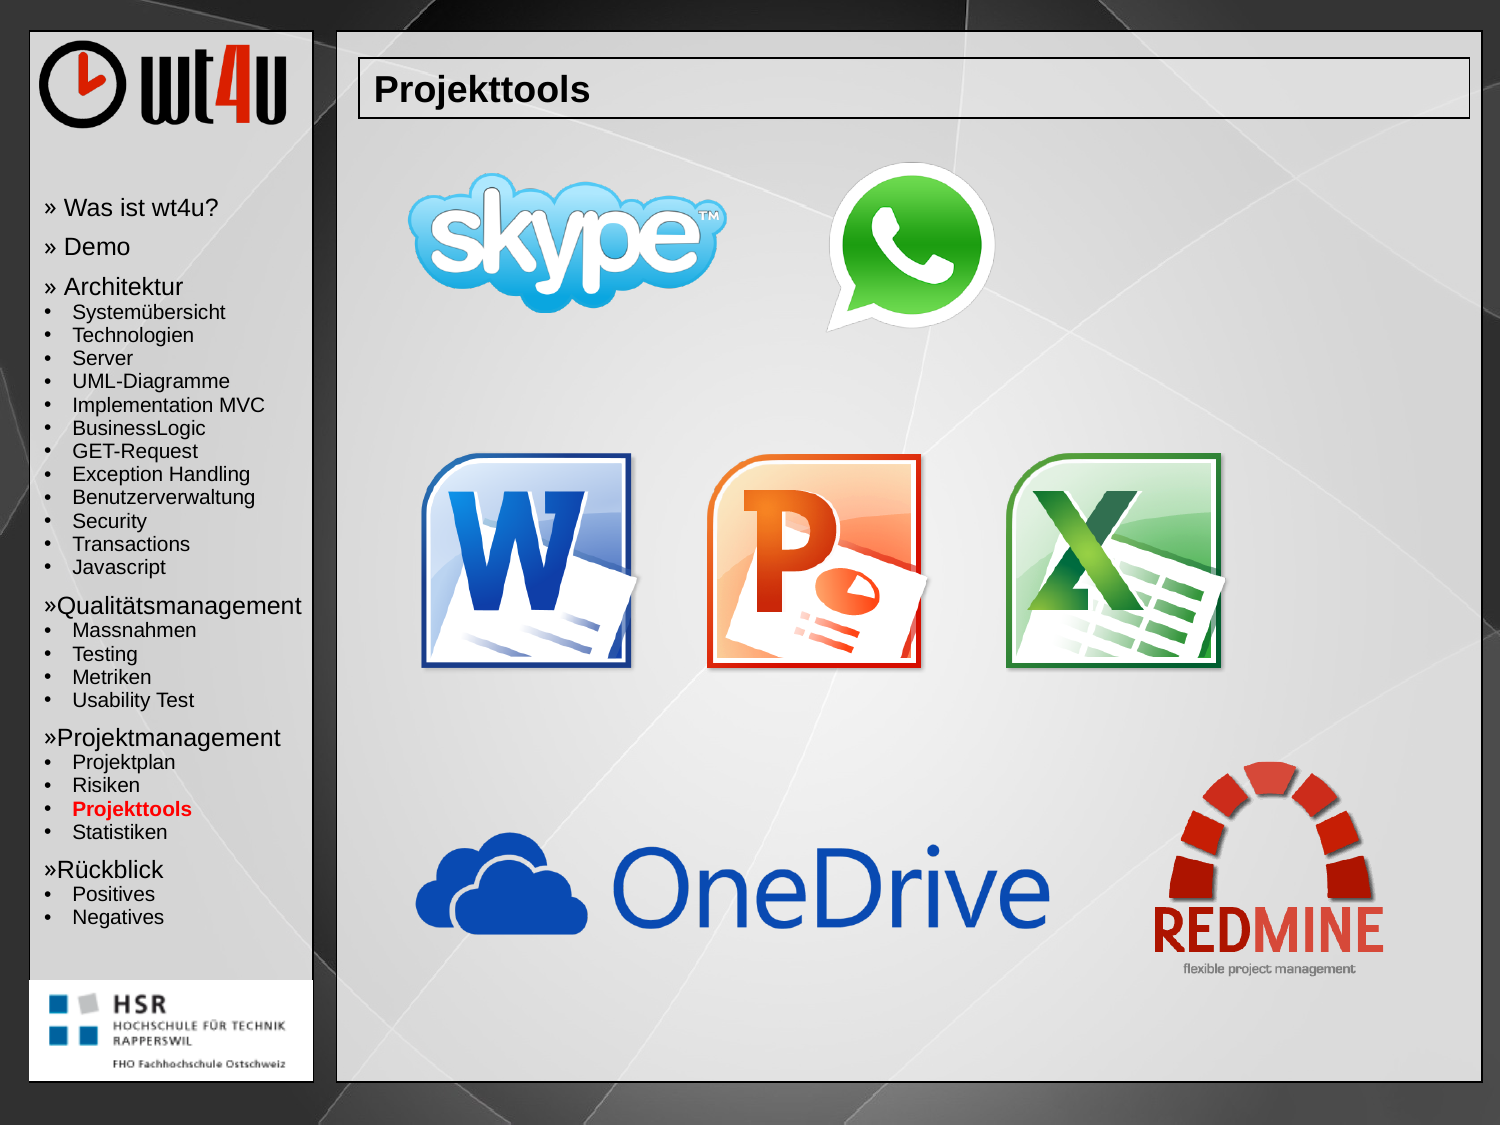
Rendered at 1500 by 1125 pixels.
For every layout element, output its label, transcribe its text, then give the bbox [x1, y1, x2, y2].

text_box [336, 30, 1483, 1083]
text_box Projekttools [359, 57, 1470, 119]
picture [0, 0, 1500, 1125]
text_box Was ist wt4u? Demo Architektur Systemübersicht Technologien Server UML-Diagramme Implementation MVC BusinessLogic GET-Request Exception Handling Benutzerverwaltung Security Transactions Javascript Qualitätsmanagement Massnahmen Testing Metriken Usability Test Projektmanagement Projektplan Risiken Projekttools Statistiken Rückblick Positives Negatives [29, 183, 325, 938]
